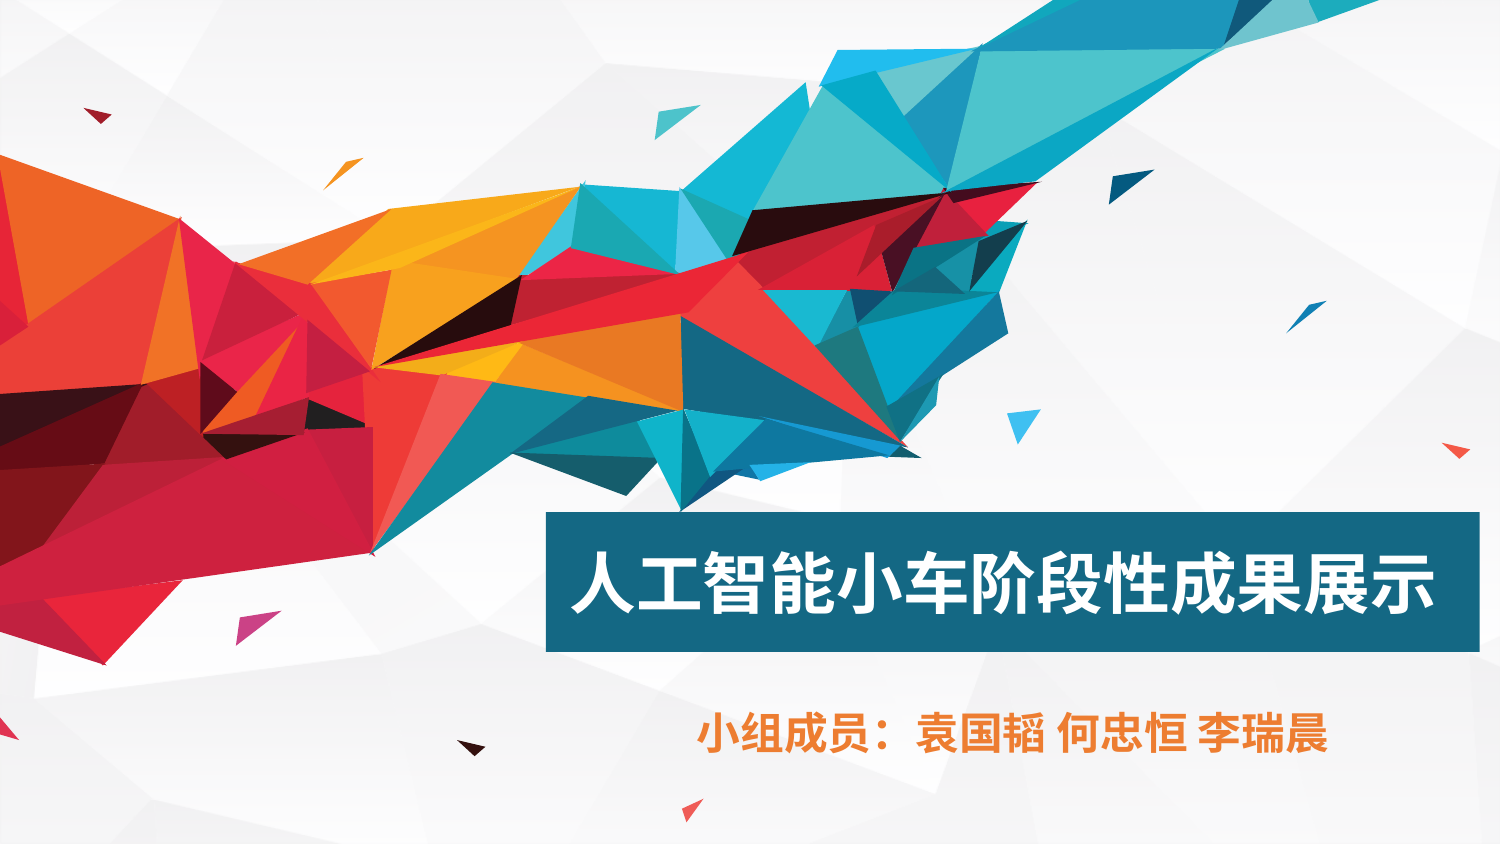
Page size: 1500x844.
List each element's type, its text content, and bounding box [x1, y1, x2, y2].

text_box [545, 512, 1480, 652]
text_box 人工智能小车阶段性成果展示 [554, 534, 1471, 629]
text_box 小组成员：袁国韬 何忠恒 李瑞晨 [681, 698, 1344, 766]
picture [0, 0, 1500, 844]
picture [0, 0, 1051, 263]
